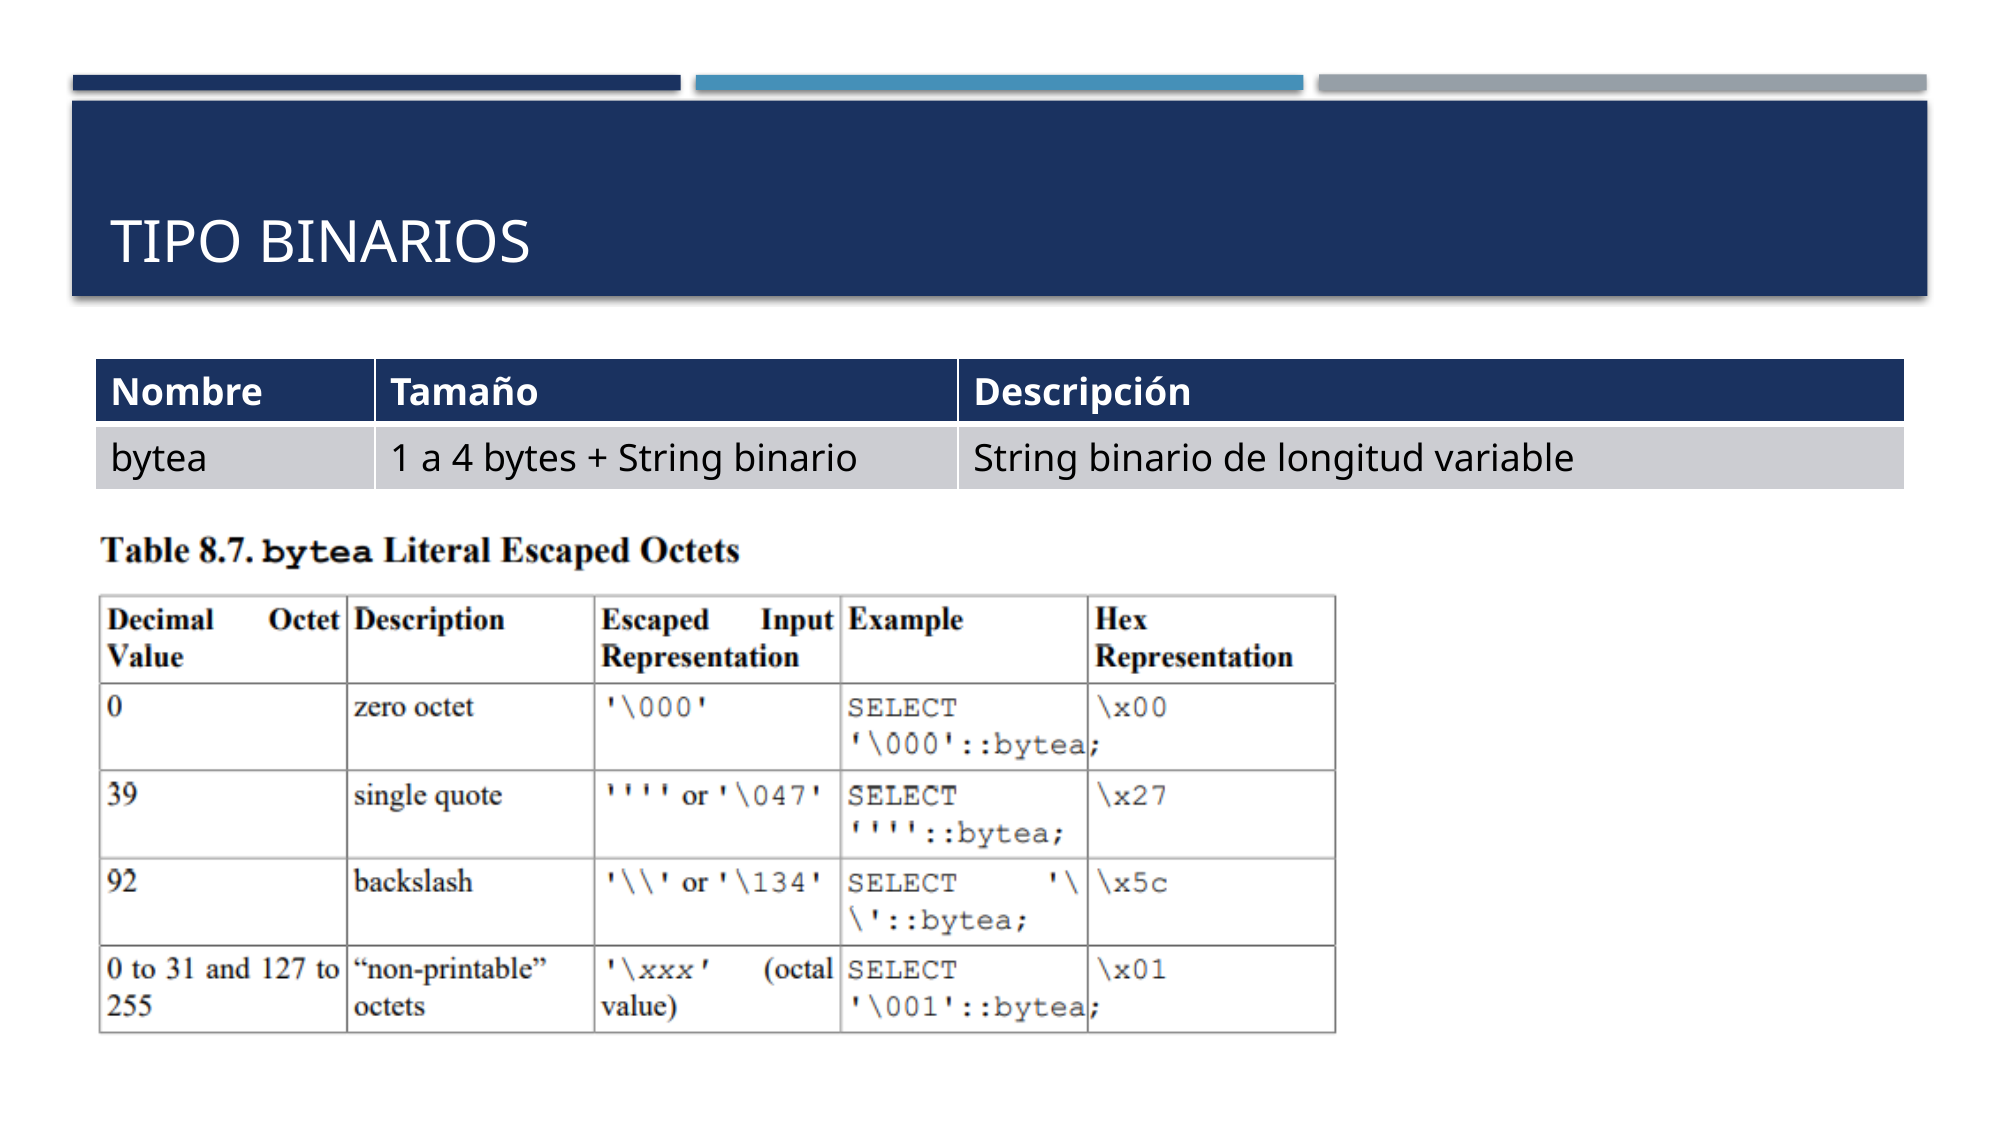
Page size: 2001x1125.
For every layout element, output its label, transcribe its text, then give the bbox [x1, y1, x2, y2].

table_cell String binario de longitud variable [959, 427, 1904, 489]
table_cell bytea [96, 427, 374, 489]
table_cell 1 a 4 bytes + String binario [376, 427, 957, 489]
table_header Tamaño [376, 359, 957, 421]
table_header Nombre [96, 359, 374, 421]
title Tipo binarios [95, 115, 1905, 282]
table_header Descripción [959, 359, 1904, 421]
picture [95, 520, 1344, 1040]
